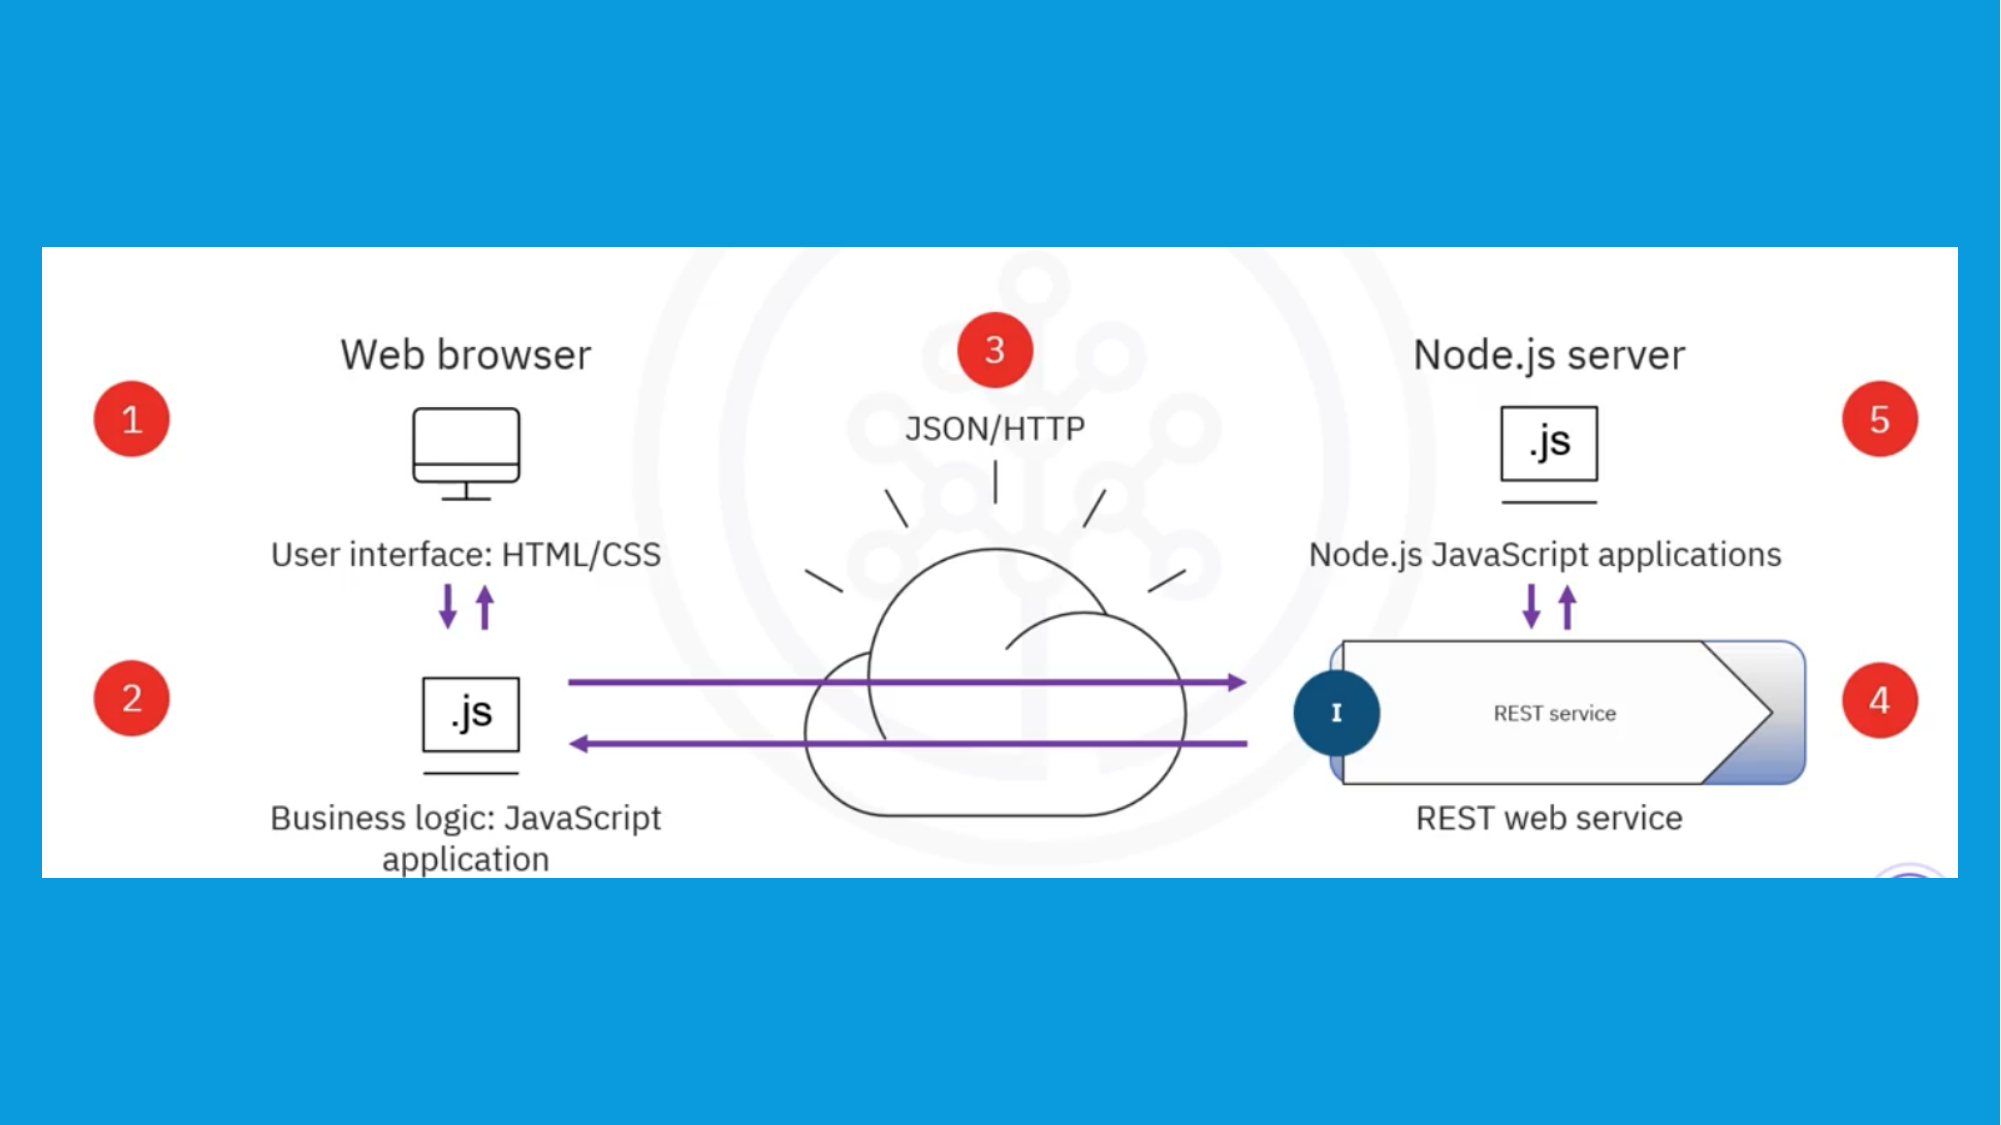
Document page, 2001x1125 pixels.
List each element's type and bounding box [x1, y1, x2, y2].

picture [43, 248, 1957, 877]
